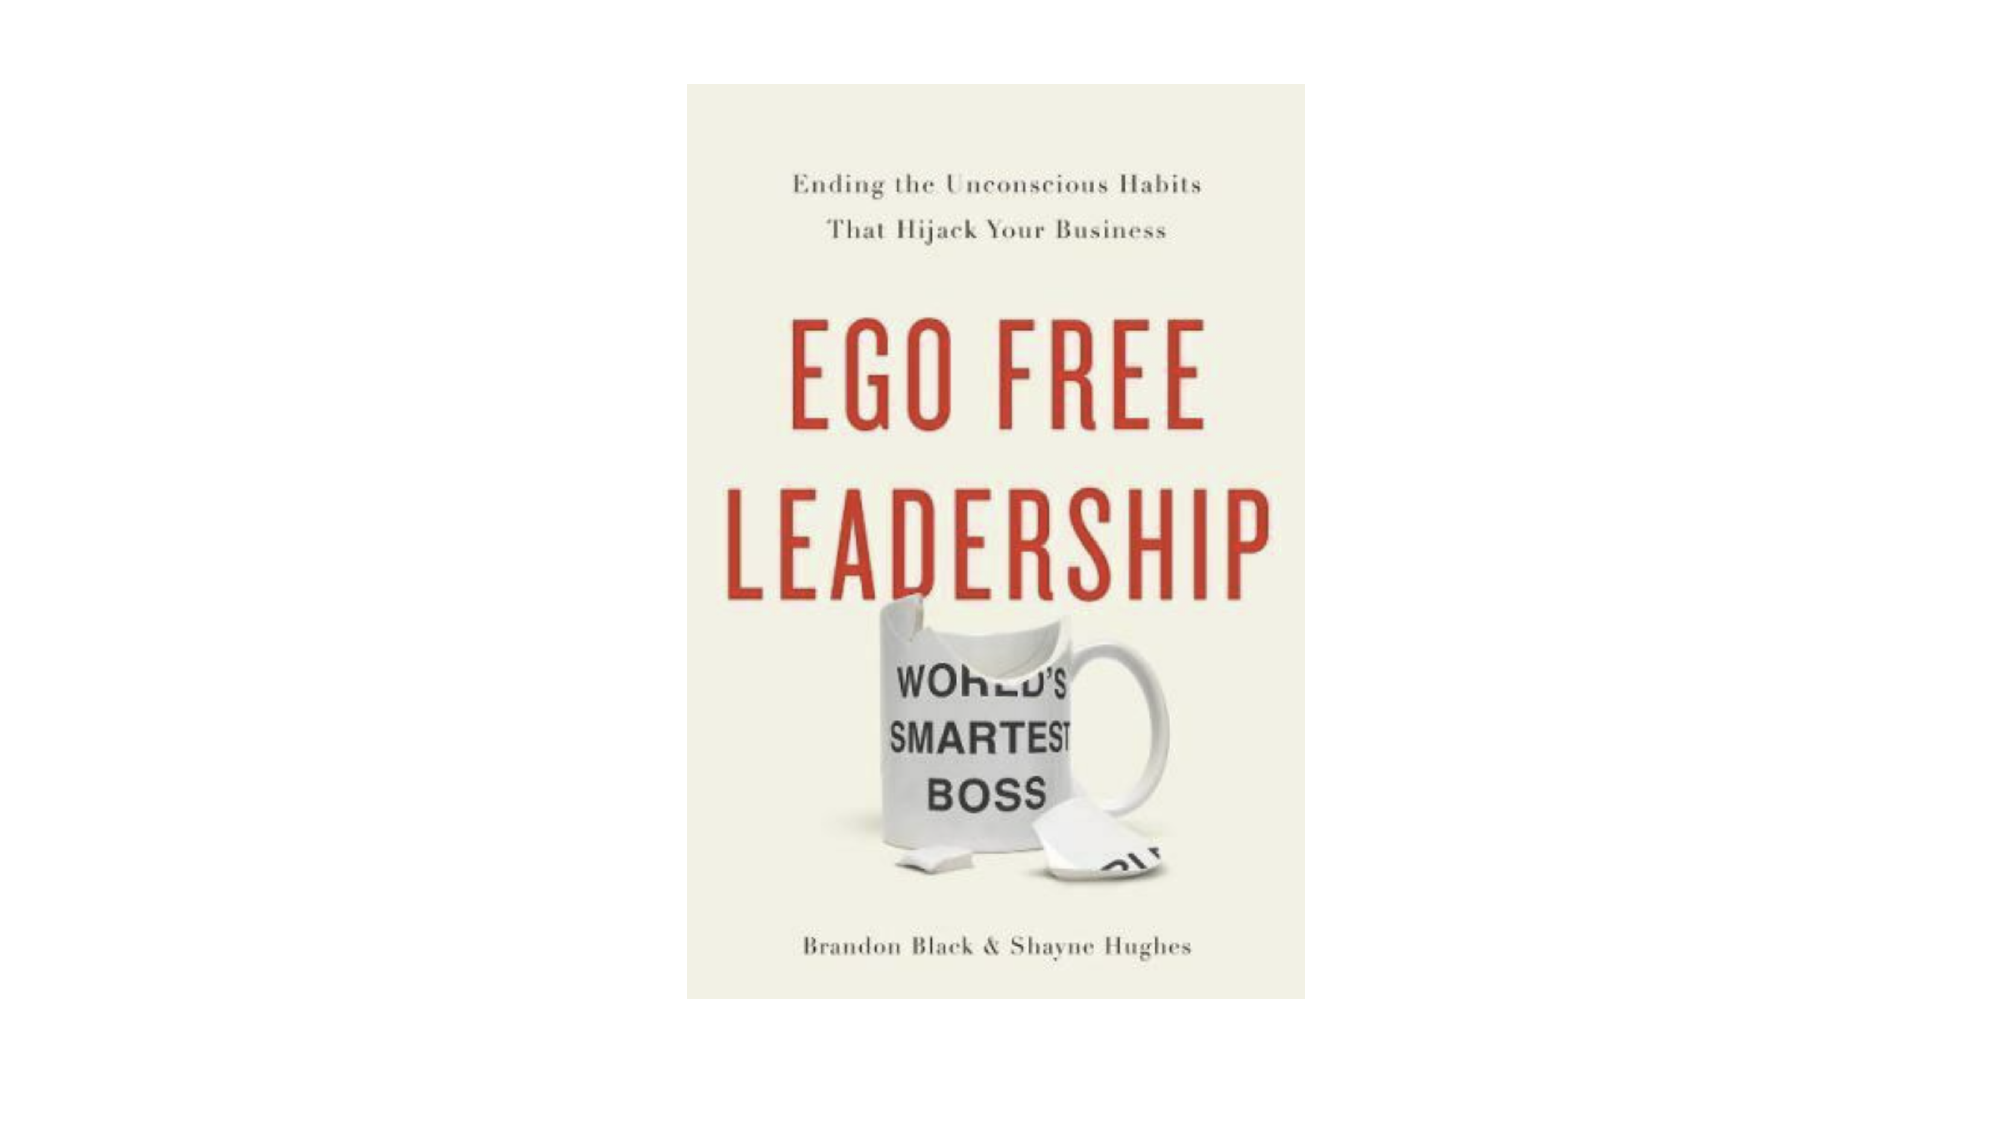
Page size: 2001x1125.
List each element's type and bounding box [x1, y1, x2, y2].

list [675, 84, 1325, 999]
